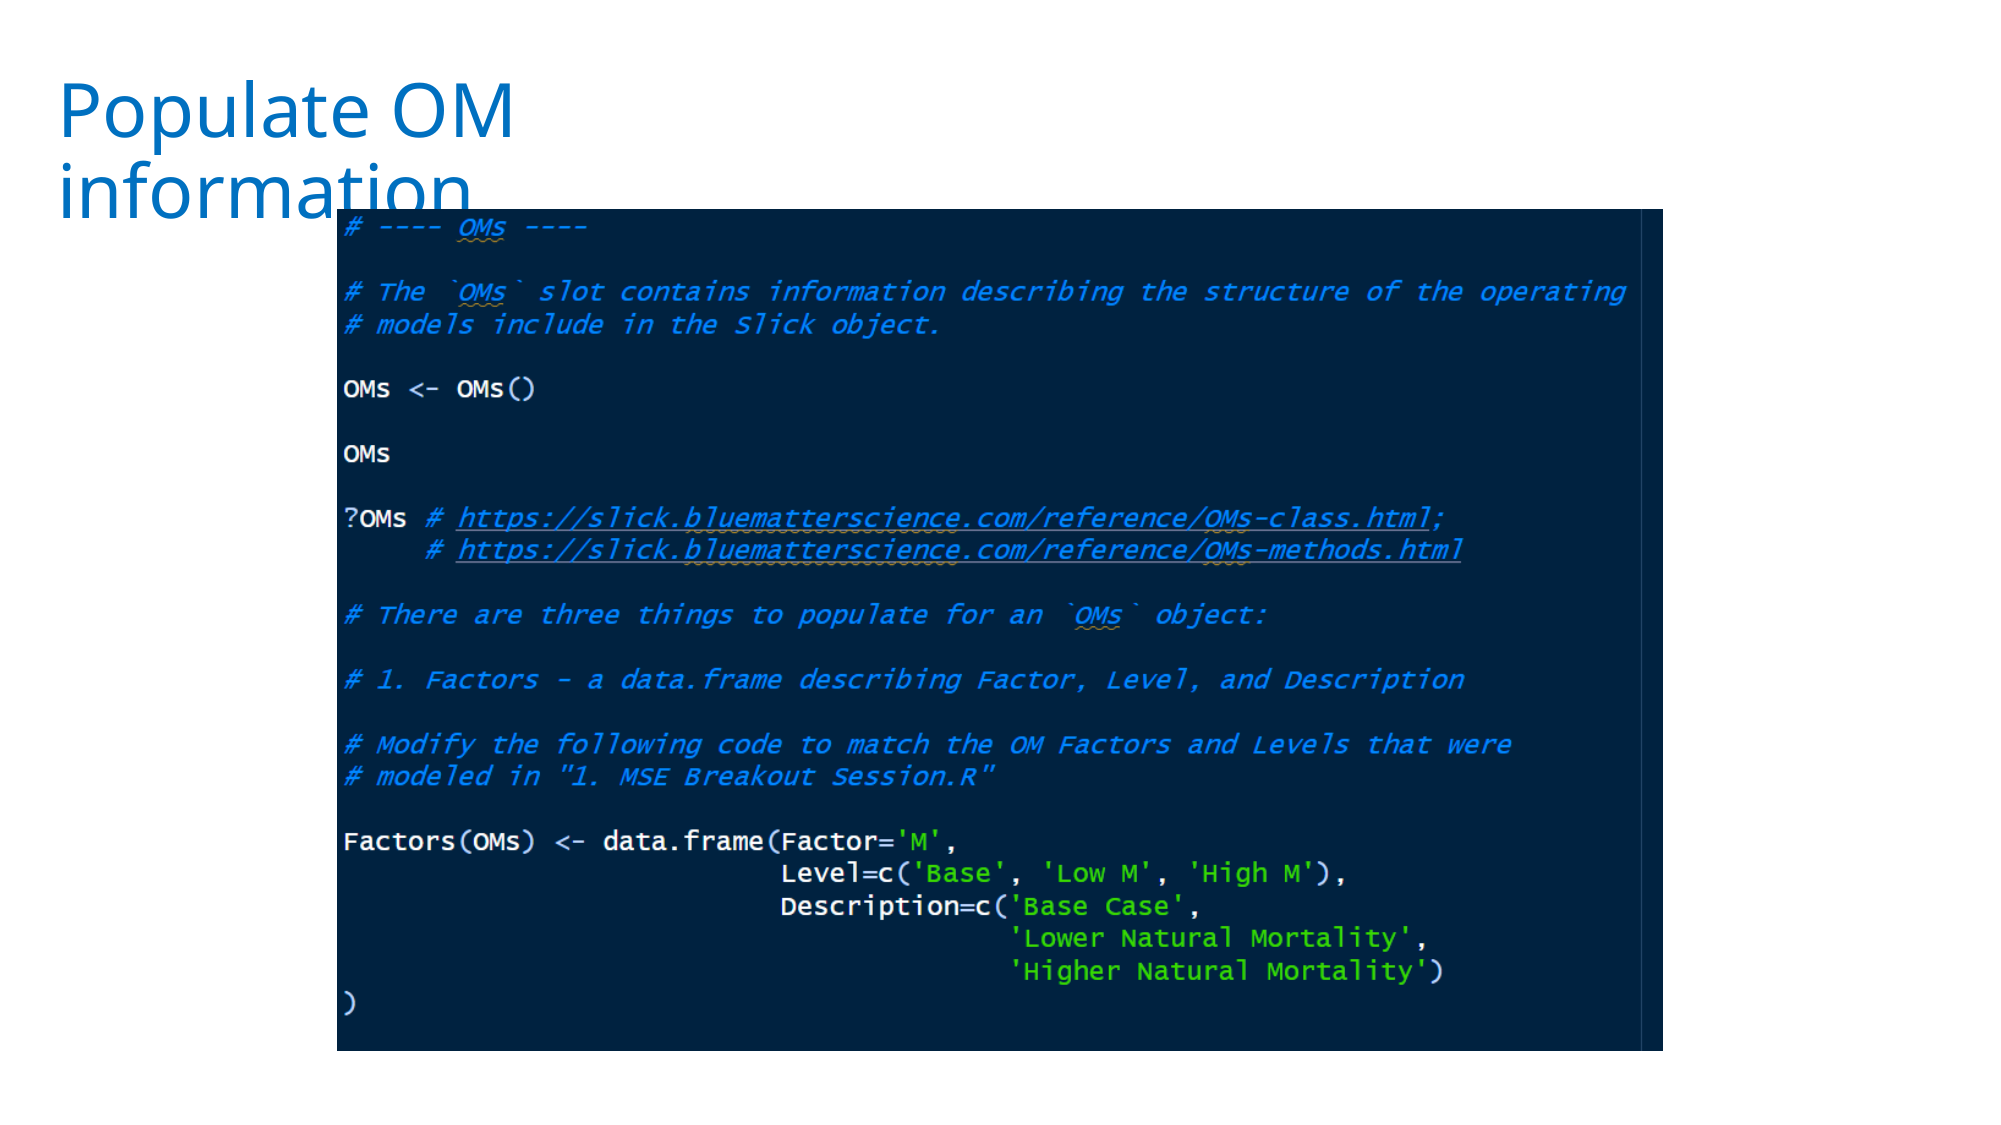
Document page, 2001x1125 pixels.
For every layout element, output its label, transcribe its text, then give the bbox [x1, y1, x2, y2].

picture [336, 209, 1664, 1052]
text_box Populate OM information [42, 65, 966, 169]
